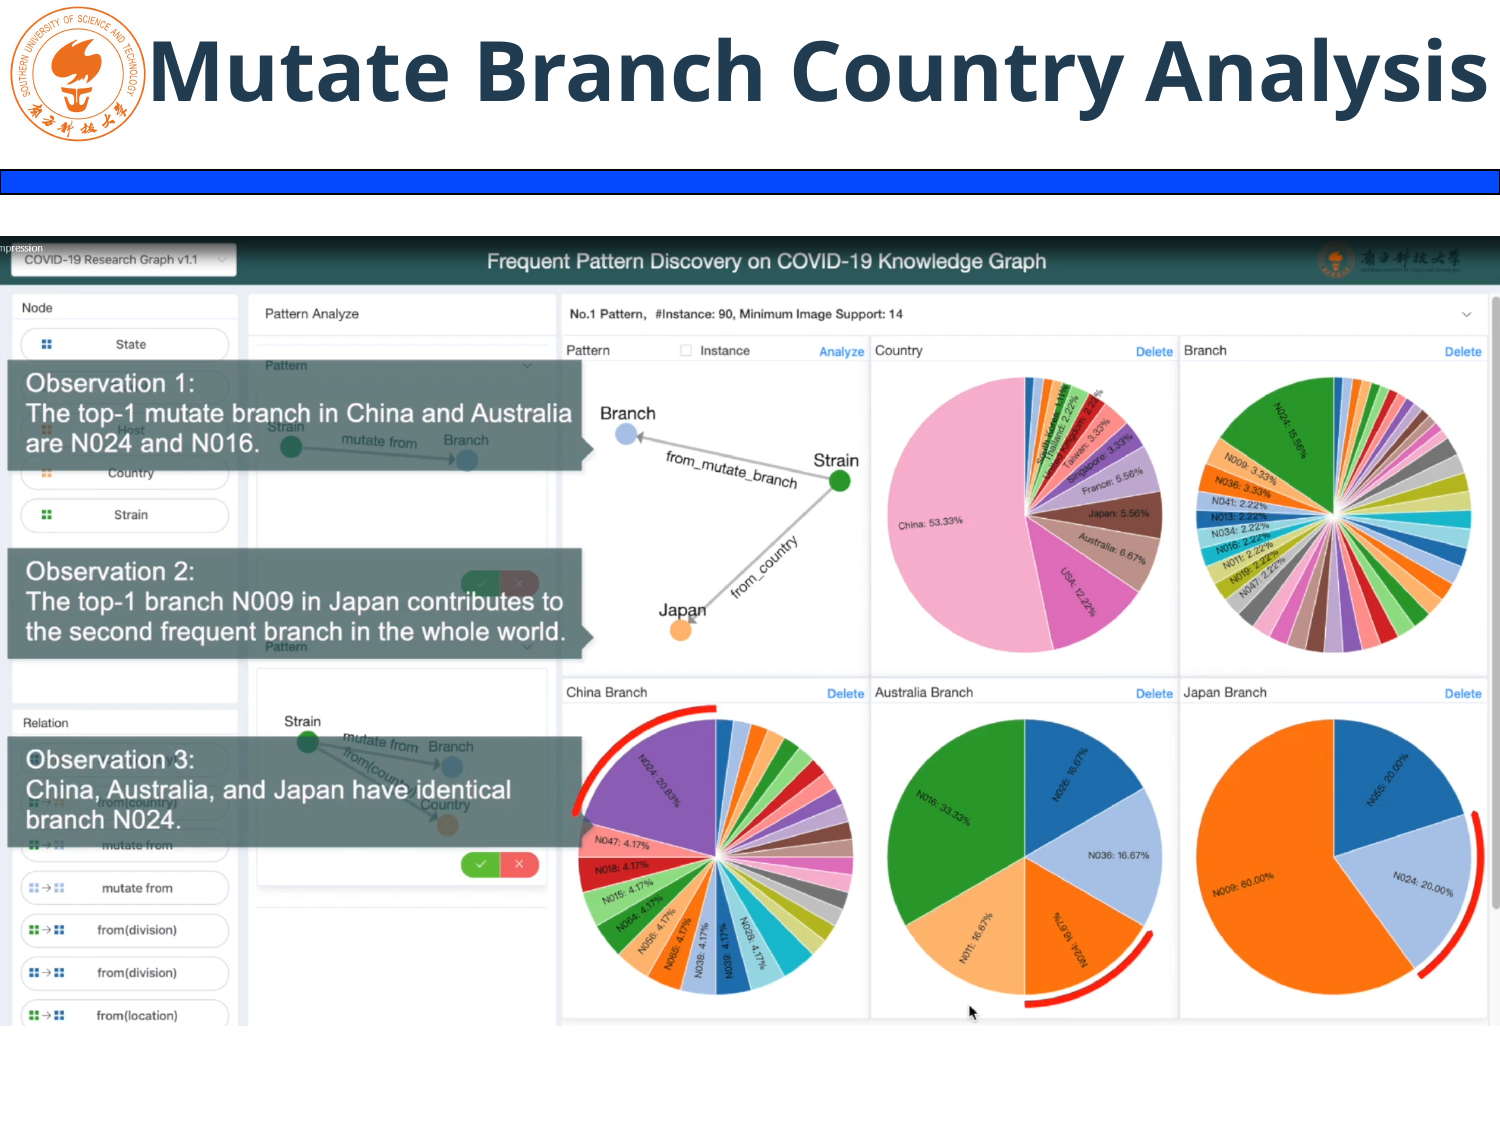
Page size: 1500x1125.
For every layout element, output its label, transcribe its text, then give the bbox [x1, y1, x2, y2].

text_box [0, 170, 1500, 195]
title Mutate Branch Country Analysis [152, 21, 1500, 128]
picture [0, 236, 1500, 1026]
picture [7, 3, 152, 146]
